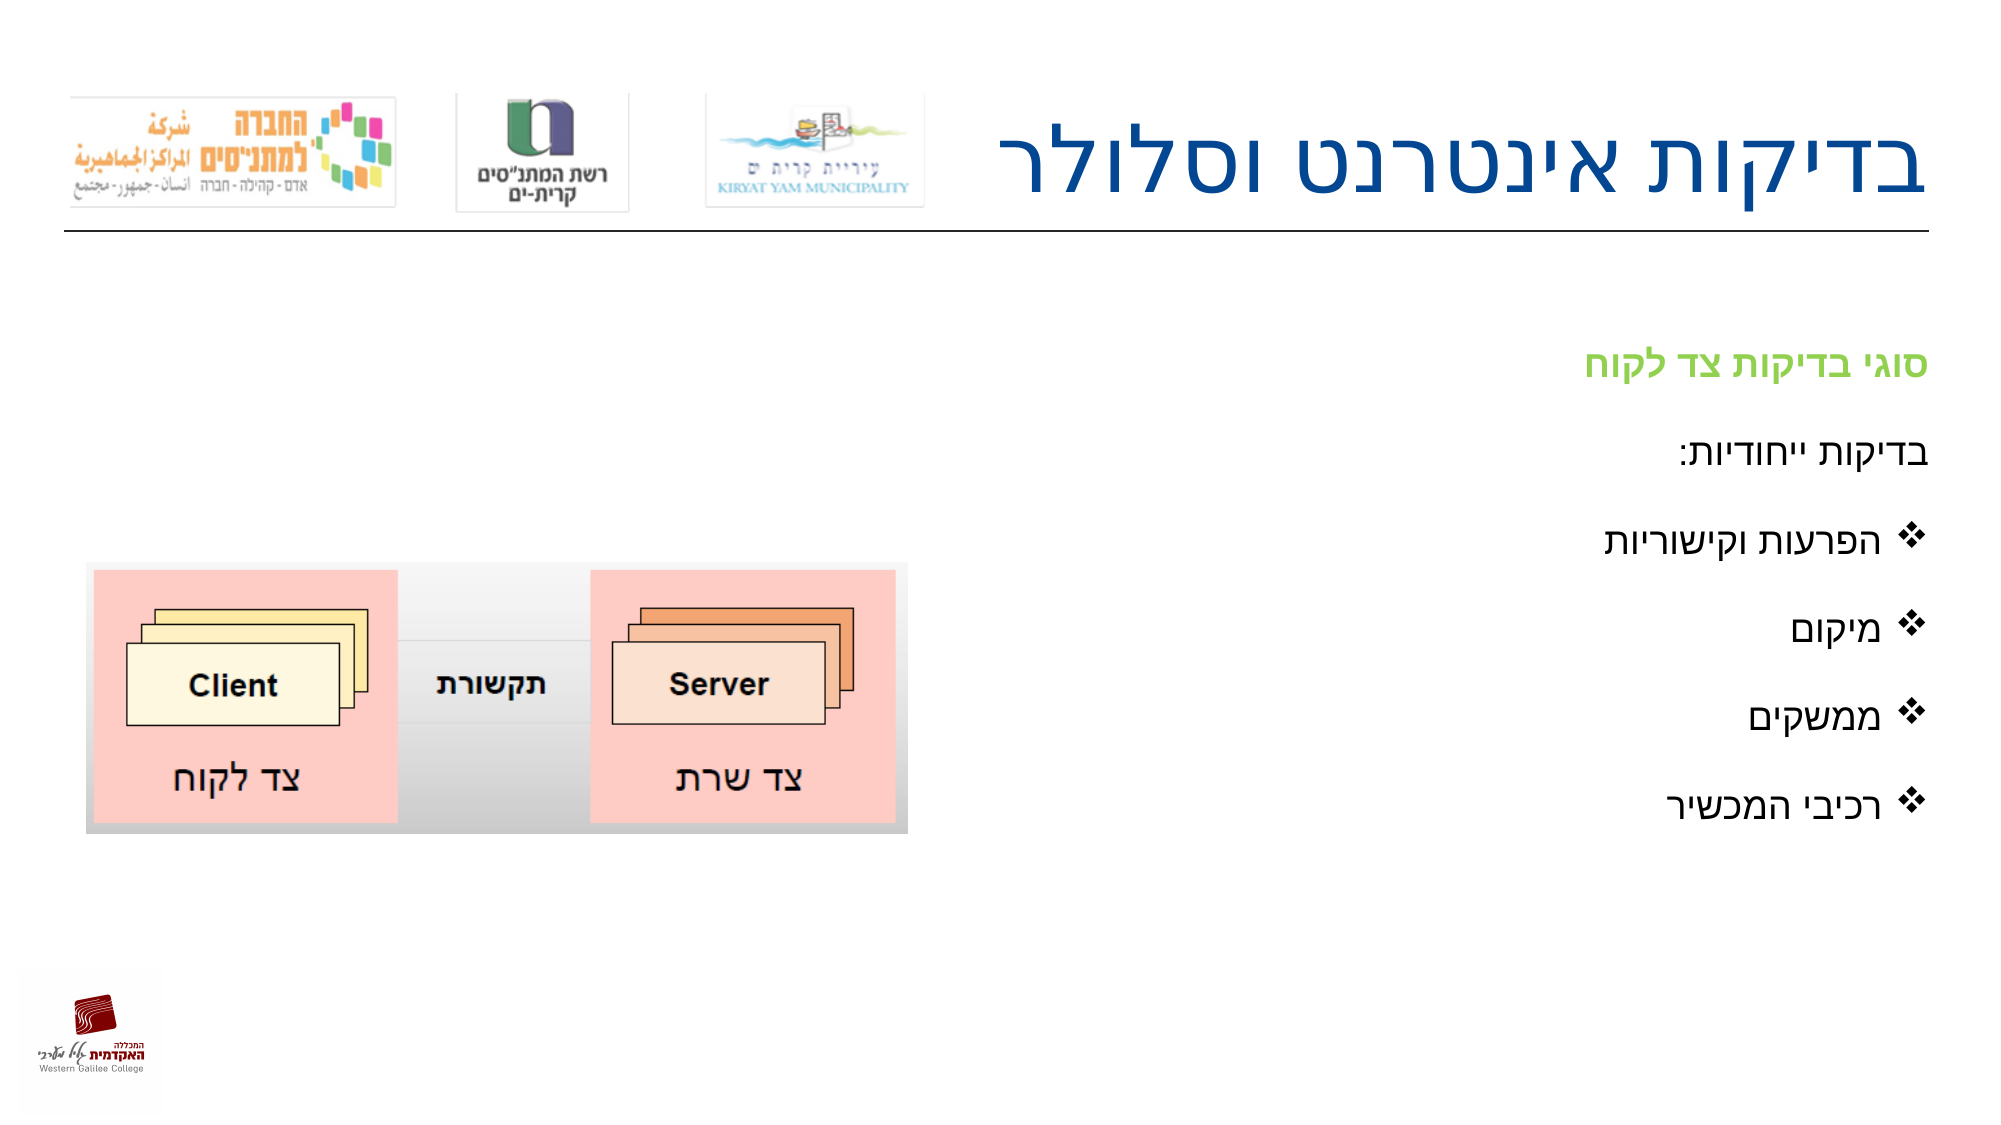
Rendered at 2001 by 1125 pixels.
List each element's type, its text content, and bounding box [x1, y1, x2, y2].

title בדיקות אינטרנט וסלולר [64, 55, 1930, 221]
picture [18, 970, 164, 1116]
picture [86, 562, 908, 834]
text_box סוגי בדיקות צד לקוח בדיקות ייחודיות: הפרעות וקישוריות מיקום ממשקים רכיבי המכשיר [924, 309, 1930, 1043]
picture [70, 93, 925, 213]
